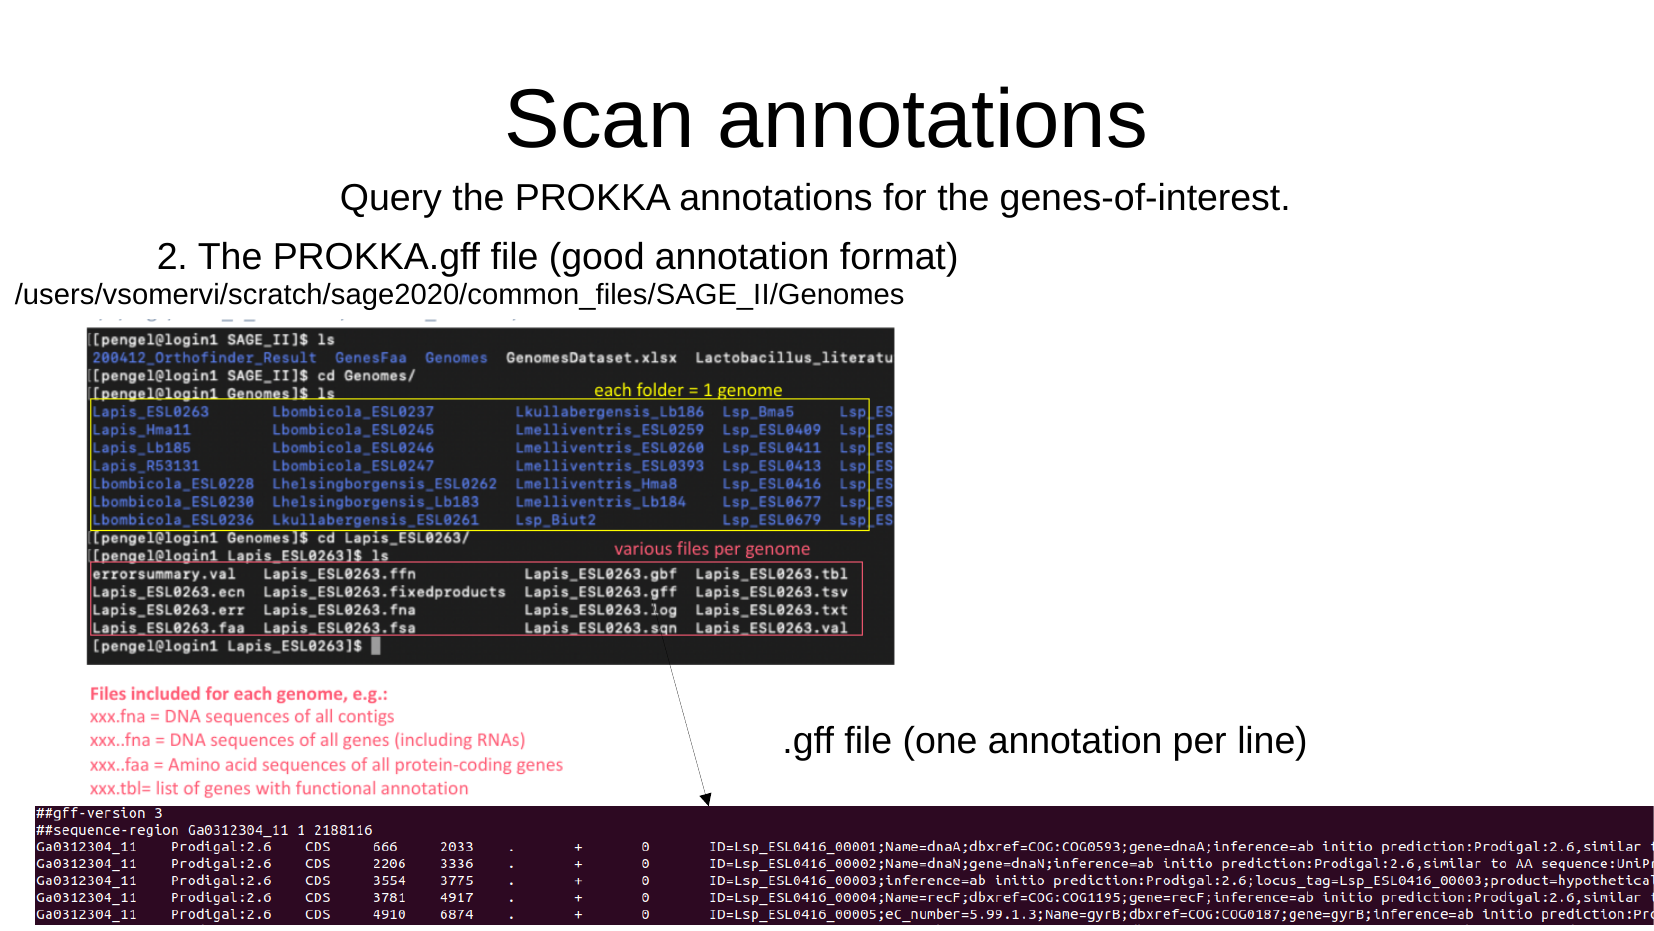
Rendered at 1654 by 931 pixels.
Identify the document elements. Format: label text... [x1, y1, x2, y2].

text_box .gff file (one annotation per line) [922, 708, 1607, 805]
text_box 2. The PROKKA.gff file (good annotation format) [142, 224, 1134, 267]
text_box Query the PROKKA annotations for the genes-of-interest. [325, 165, 1317, 223]
picture [35, 318, 1654, 925]
text_box Scan annotations [82, 36, 1571, 192]
text_box /users/vsomervi/scratch/sage2020/common_files/SAGE_II/Genomes [0, 267, 1168, 325]
